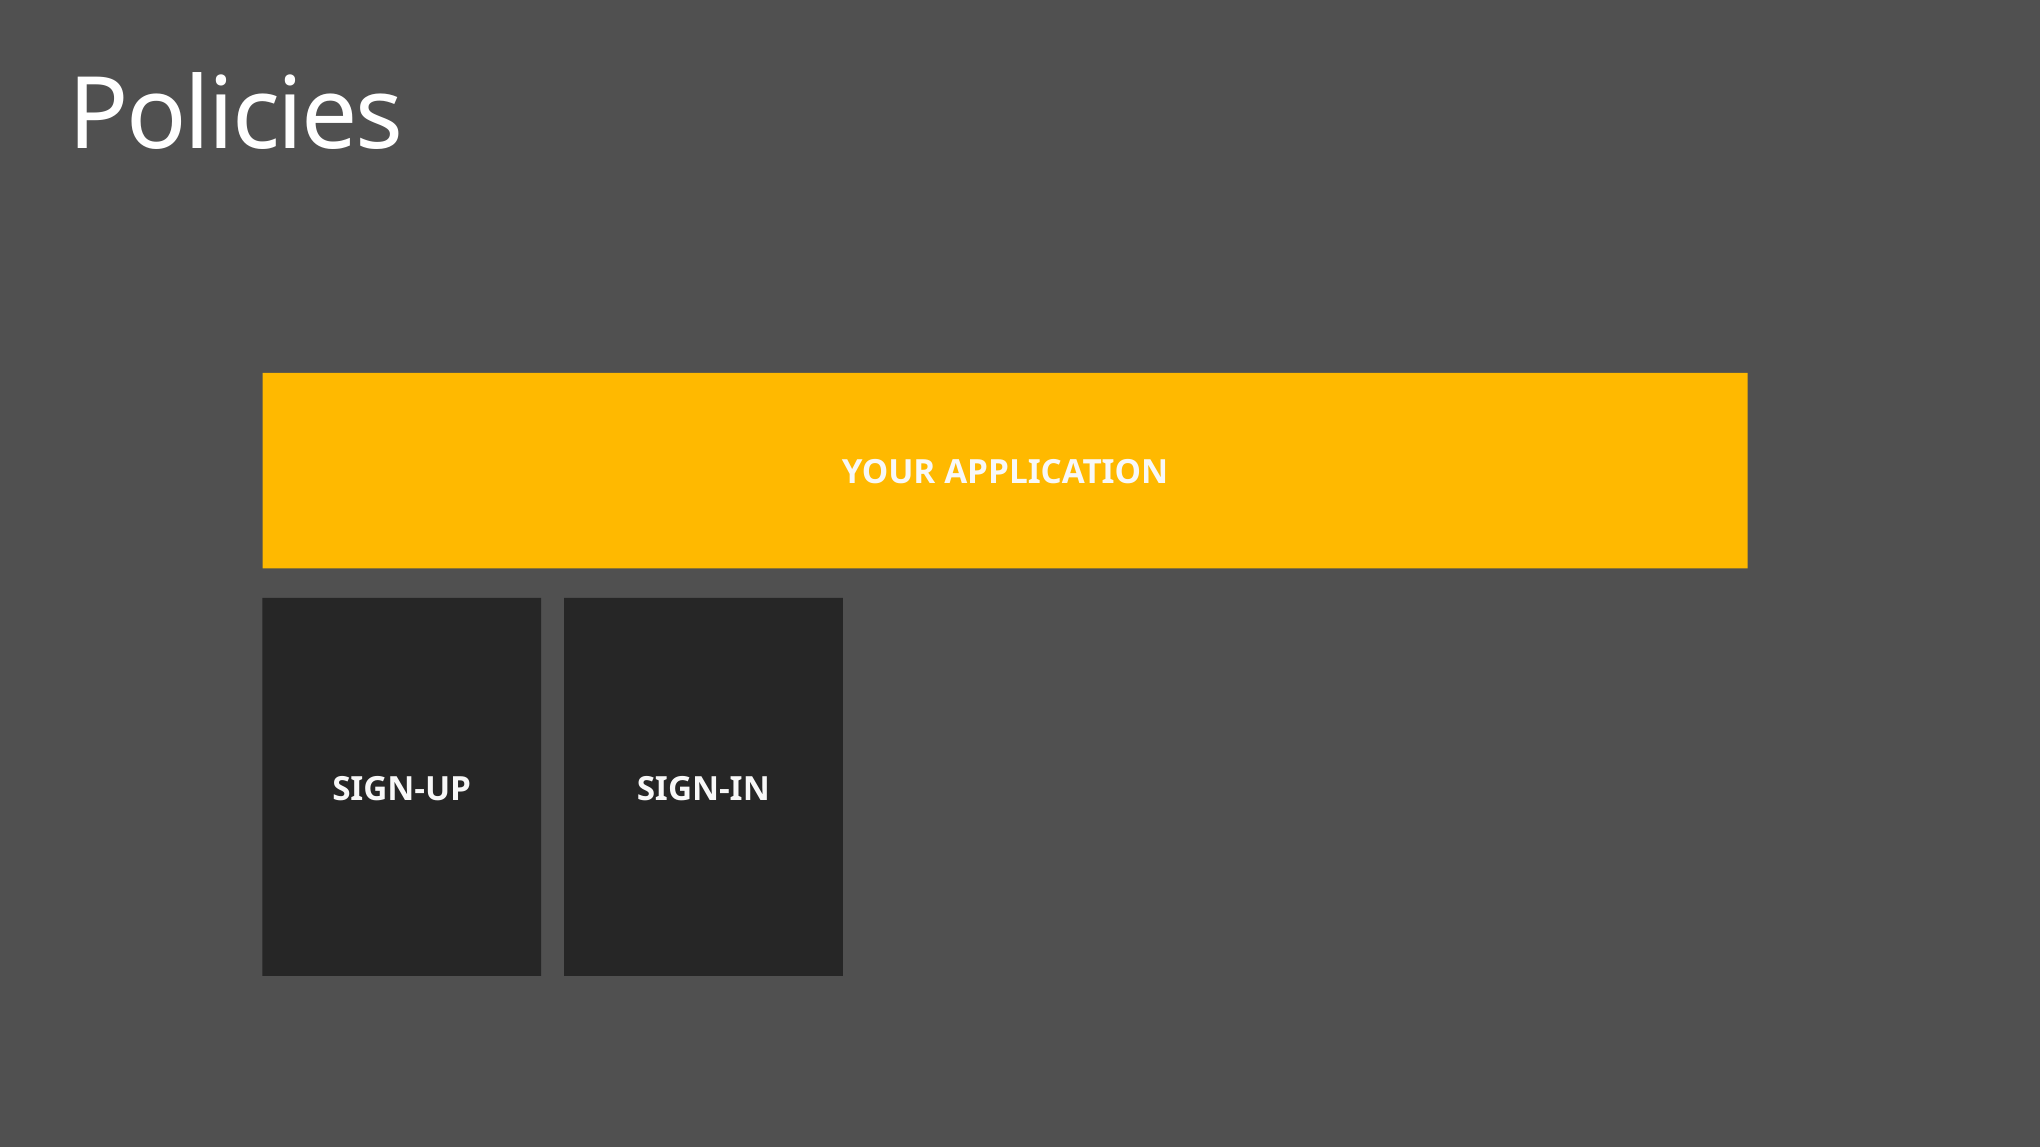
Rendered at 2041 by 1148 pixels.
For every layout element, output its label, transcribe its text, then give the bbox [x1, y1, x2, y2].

text_box SIGN-IN [563, 597, 844, 977]
text_box YOUR APPLICATION [262, 372, 1749, 569]
text_box Policies [44, 47, 1957, 196]
text_box SIGN-UP [262, 597, 542, 977]
